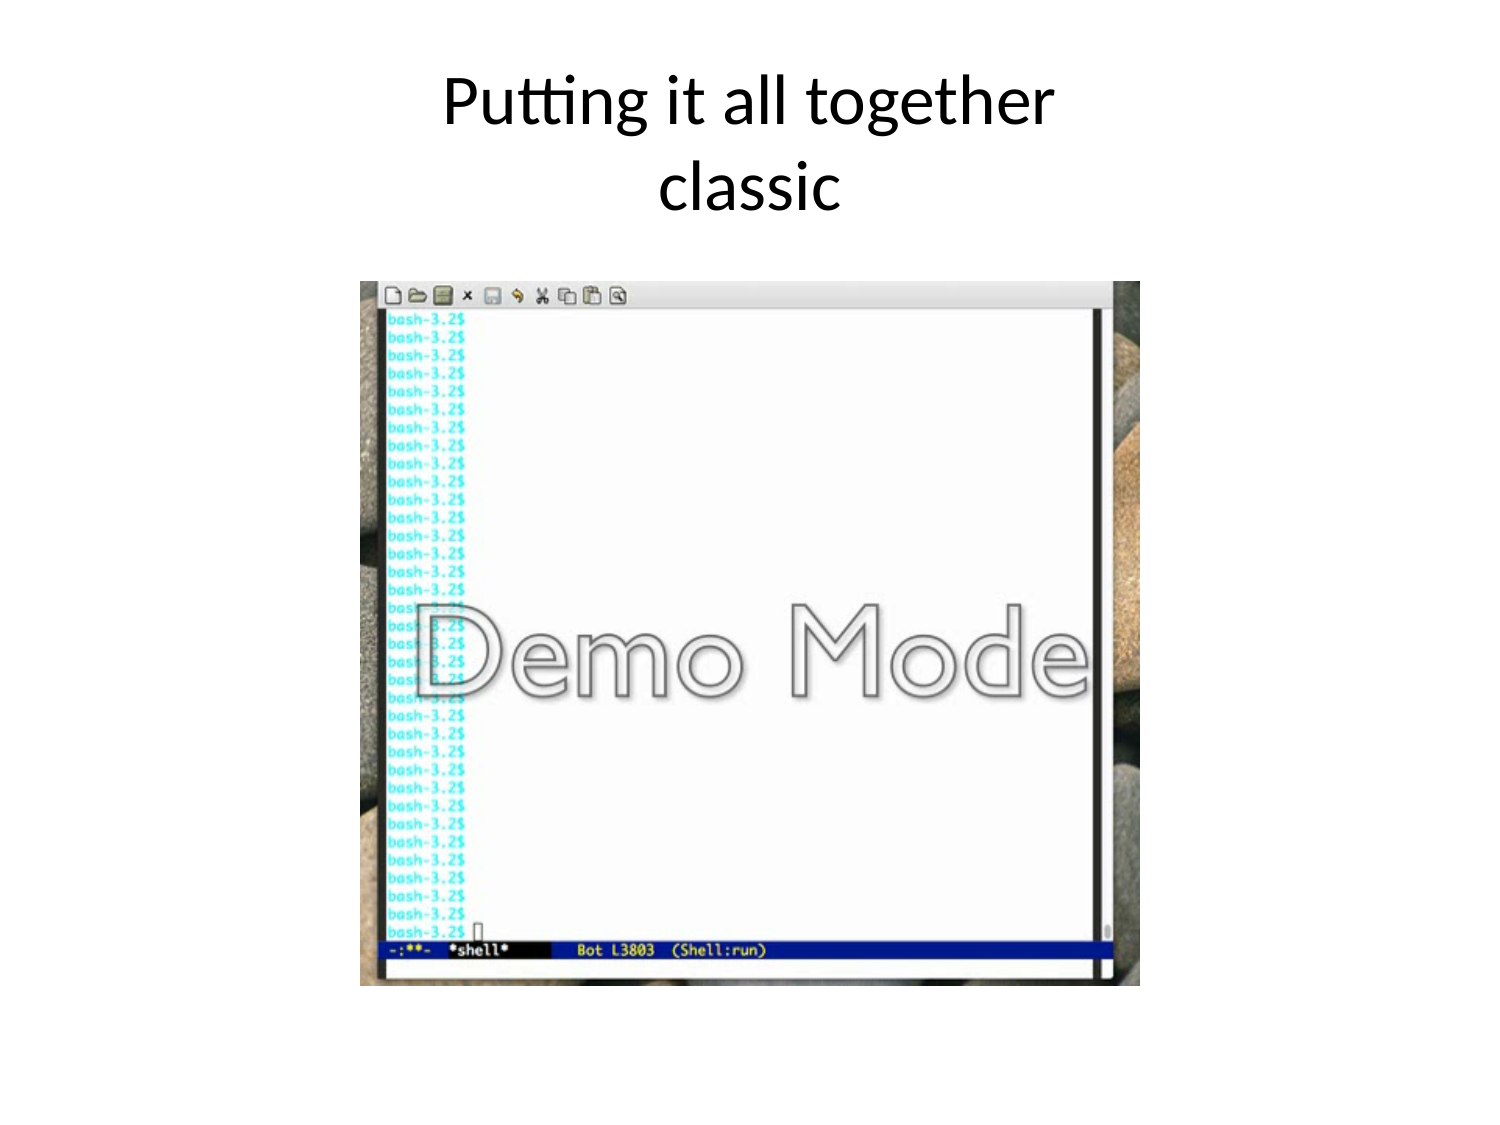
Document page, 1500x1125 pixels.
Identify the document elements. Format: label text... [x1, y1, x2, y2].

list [359, 280, 1141, 987]
title Putting it all together classic [75, 45, 1425, 233]
